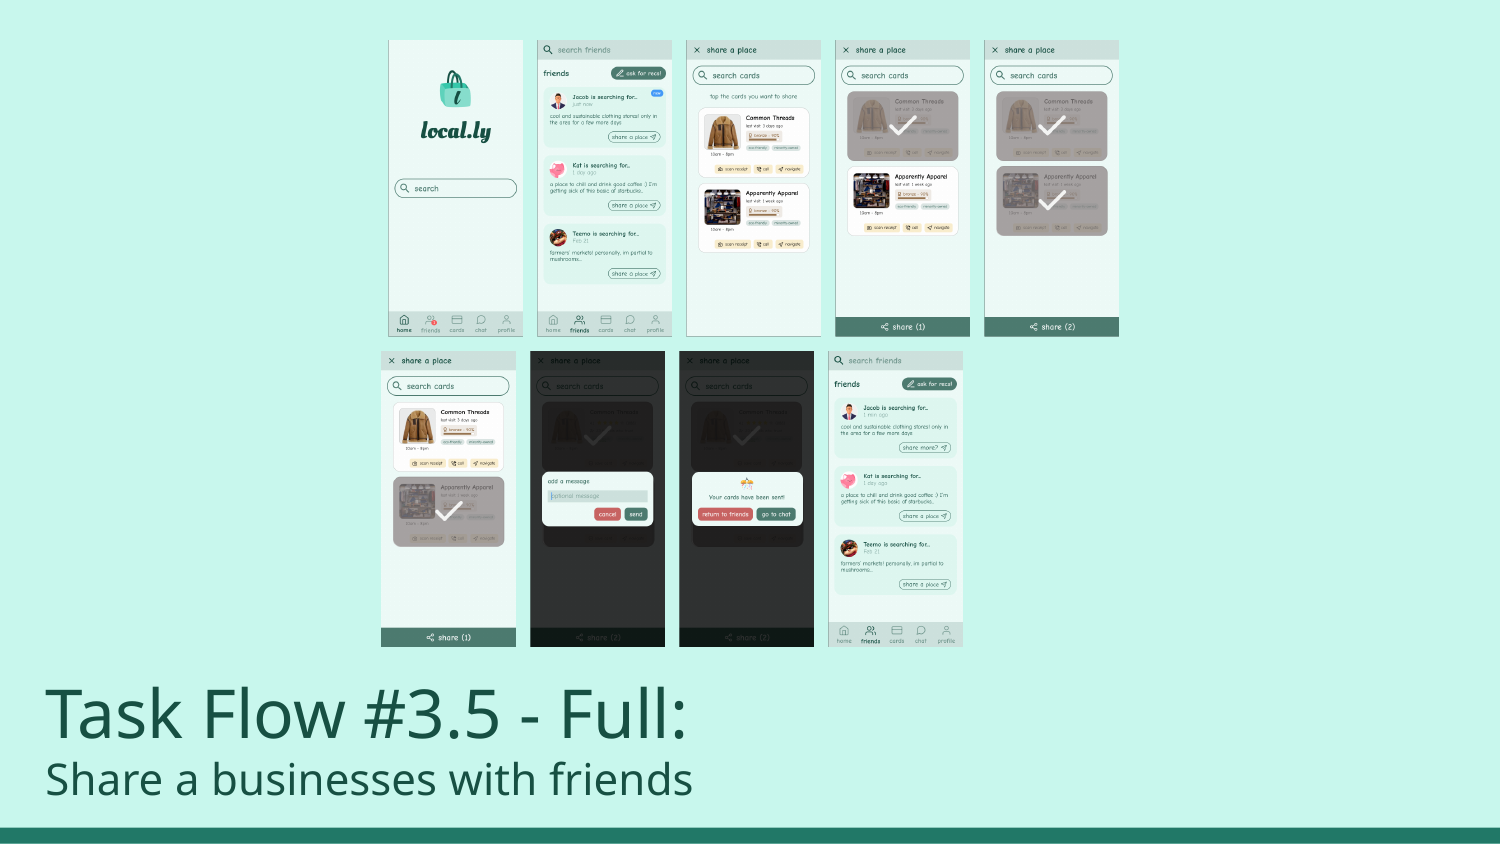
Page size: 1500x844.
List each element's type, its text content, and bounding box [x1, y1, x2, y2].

picture [381, 40, 1119, 647]
title Task Flow #3.5 - Full: Share a businesses with friends [30, 655, 1456, 820]
